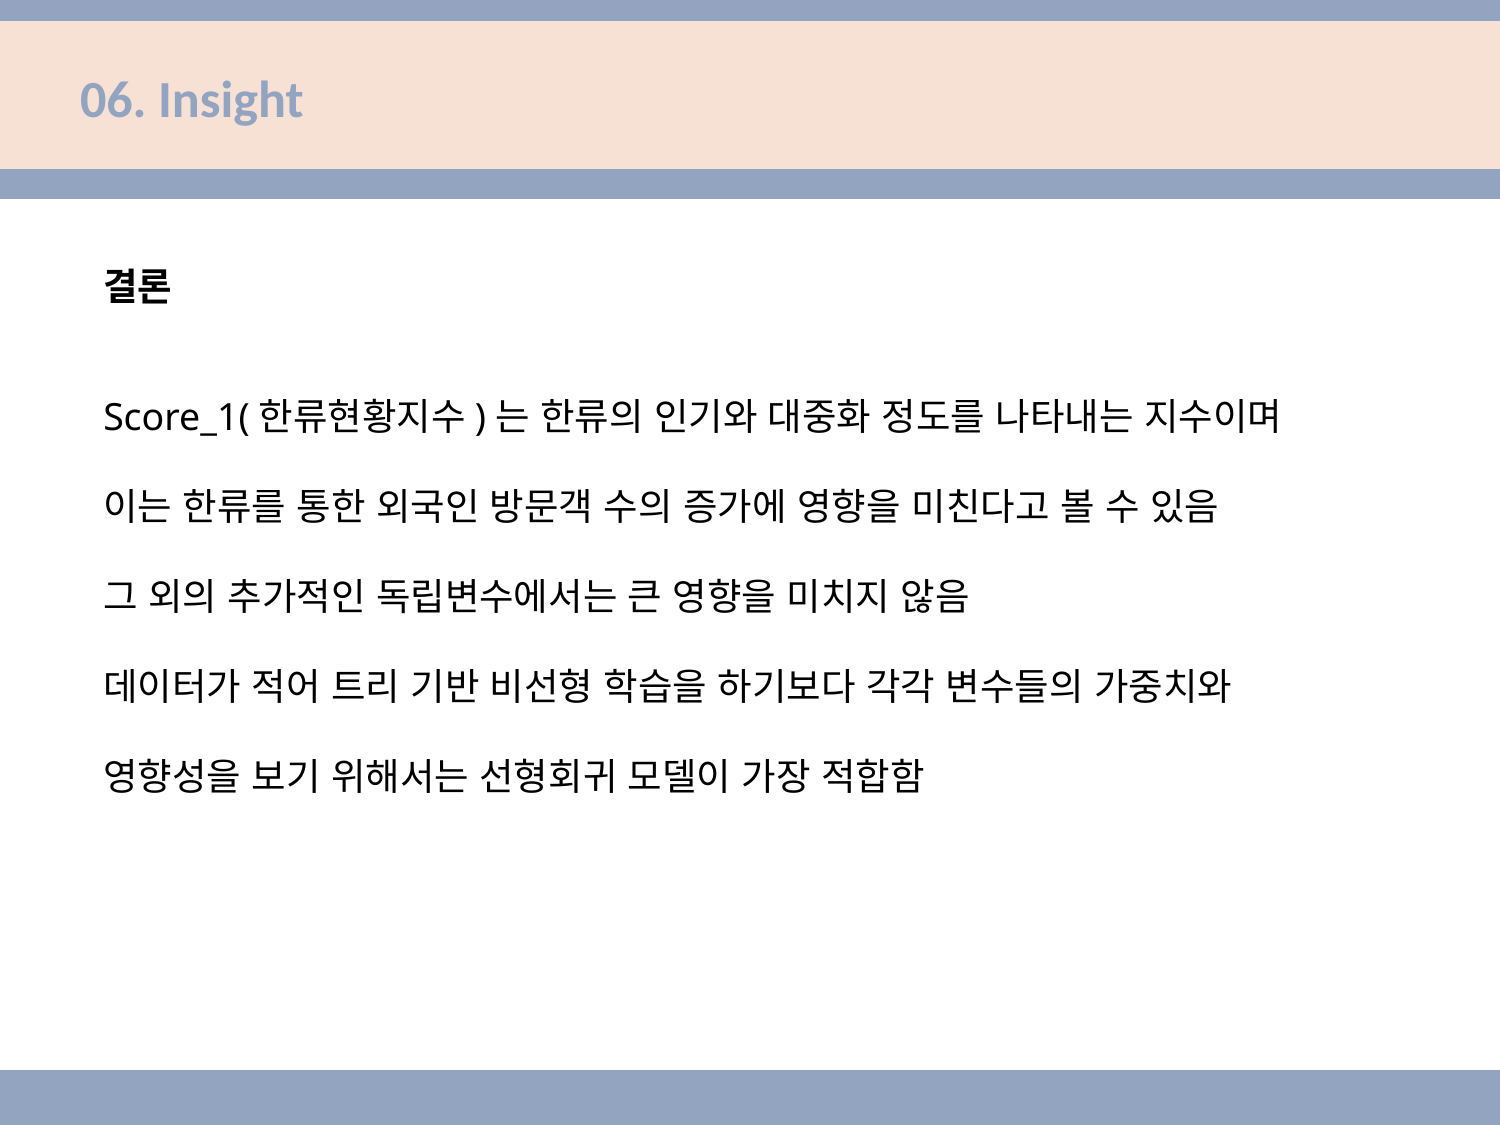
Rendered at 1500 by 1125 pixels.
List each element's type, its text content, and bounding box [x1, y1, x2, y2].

text_box 결론 [88, 255, 207, 315]
picture [0, 0, 1500, 1125]
text_box Score_1(한류현황지수)는 한류의 인기와 대중화 정도를 나타내는 지수이며 이는 한류를 통한 외국인 방문객 수의 증가에 영향을 미친다고 볼 수 있음 그 외의 추가적인 독립변수에서는 큰 영향을 미치지 않음 데이터가 적어 트리 기반 비선형 학습을 하기보다 각각 변수들의 가중치와 영향성을 보기 위해서는 선형회귀 모델이 가장 적합함 [88, 385, 1436, 805]
title 06. Insight [64, 30, 1322, 162]
